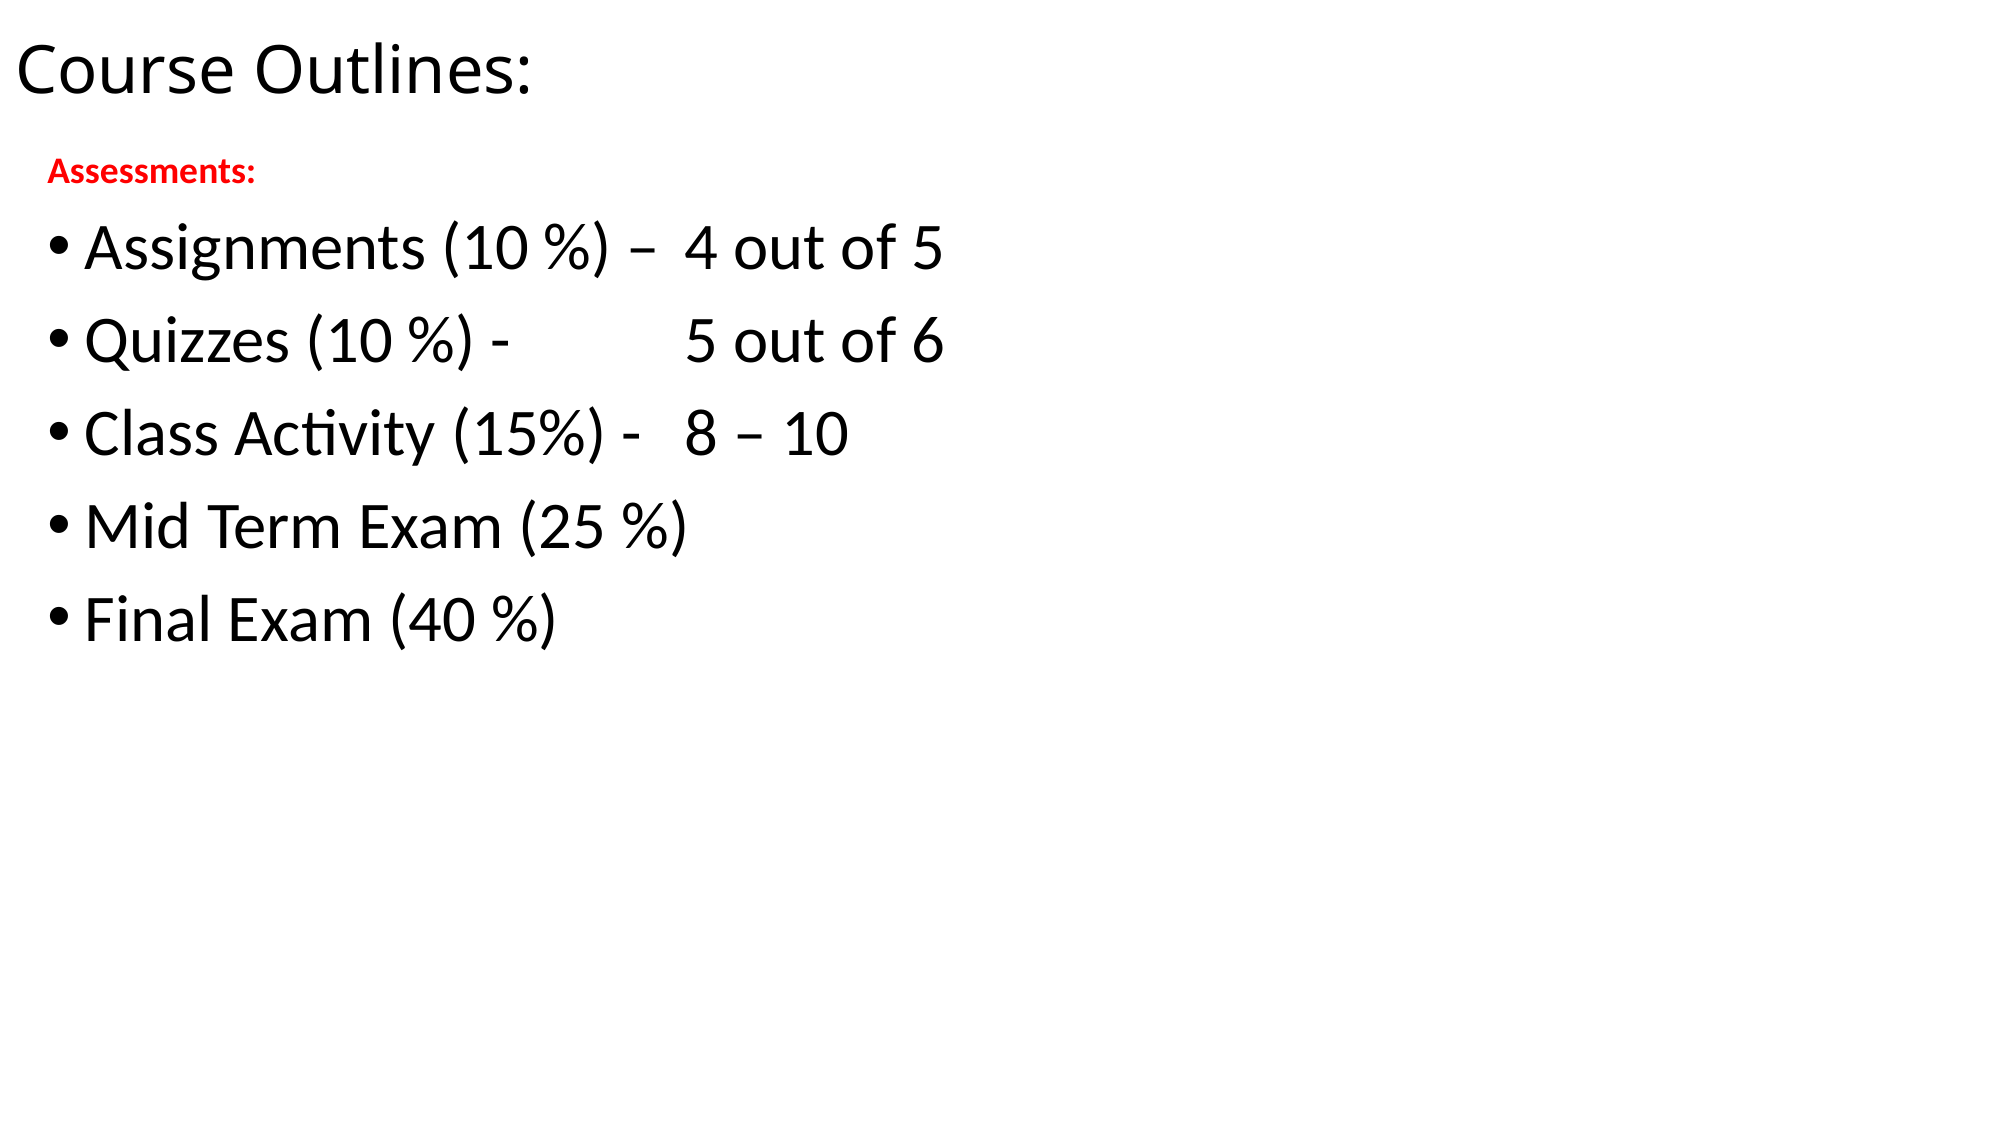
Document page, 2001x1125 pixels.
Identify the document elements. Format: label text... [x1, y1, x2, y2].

list Assessments: Assignments (10 %) – 4 out of 5 Quizzes (10 %) - 5 out of 6 Class Activity (15%) - 8 – 10 Mid Term Exam (25 %) Final Exam (40 %) [32, 143, 1955, 1100]
title Course Outlines: [0, 0, 1725, 144]
